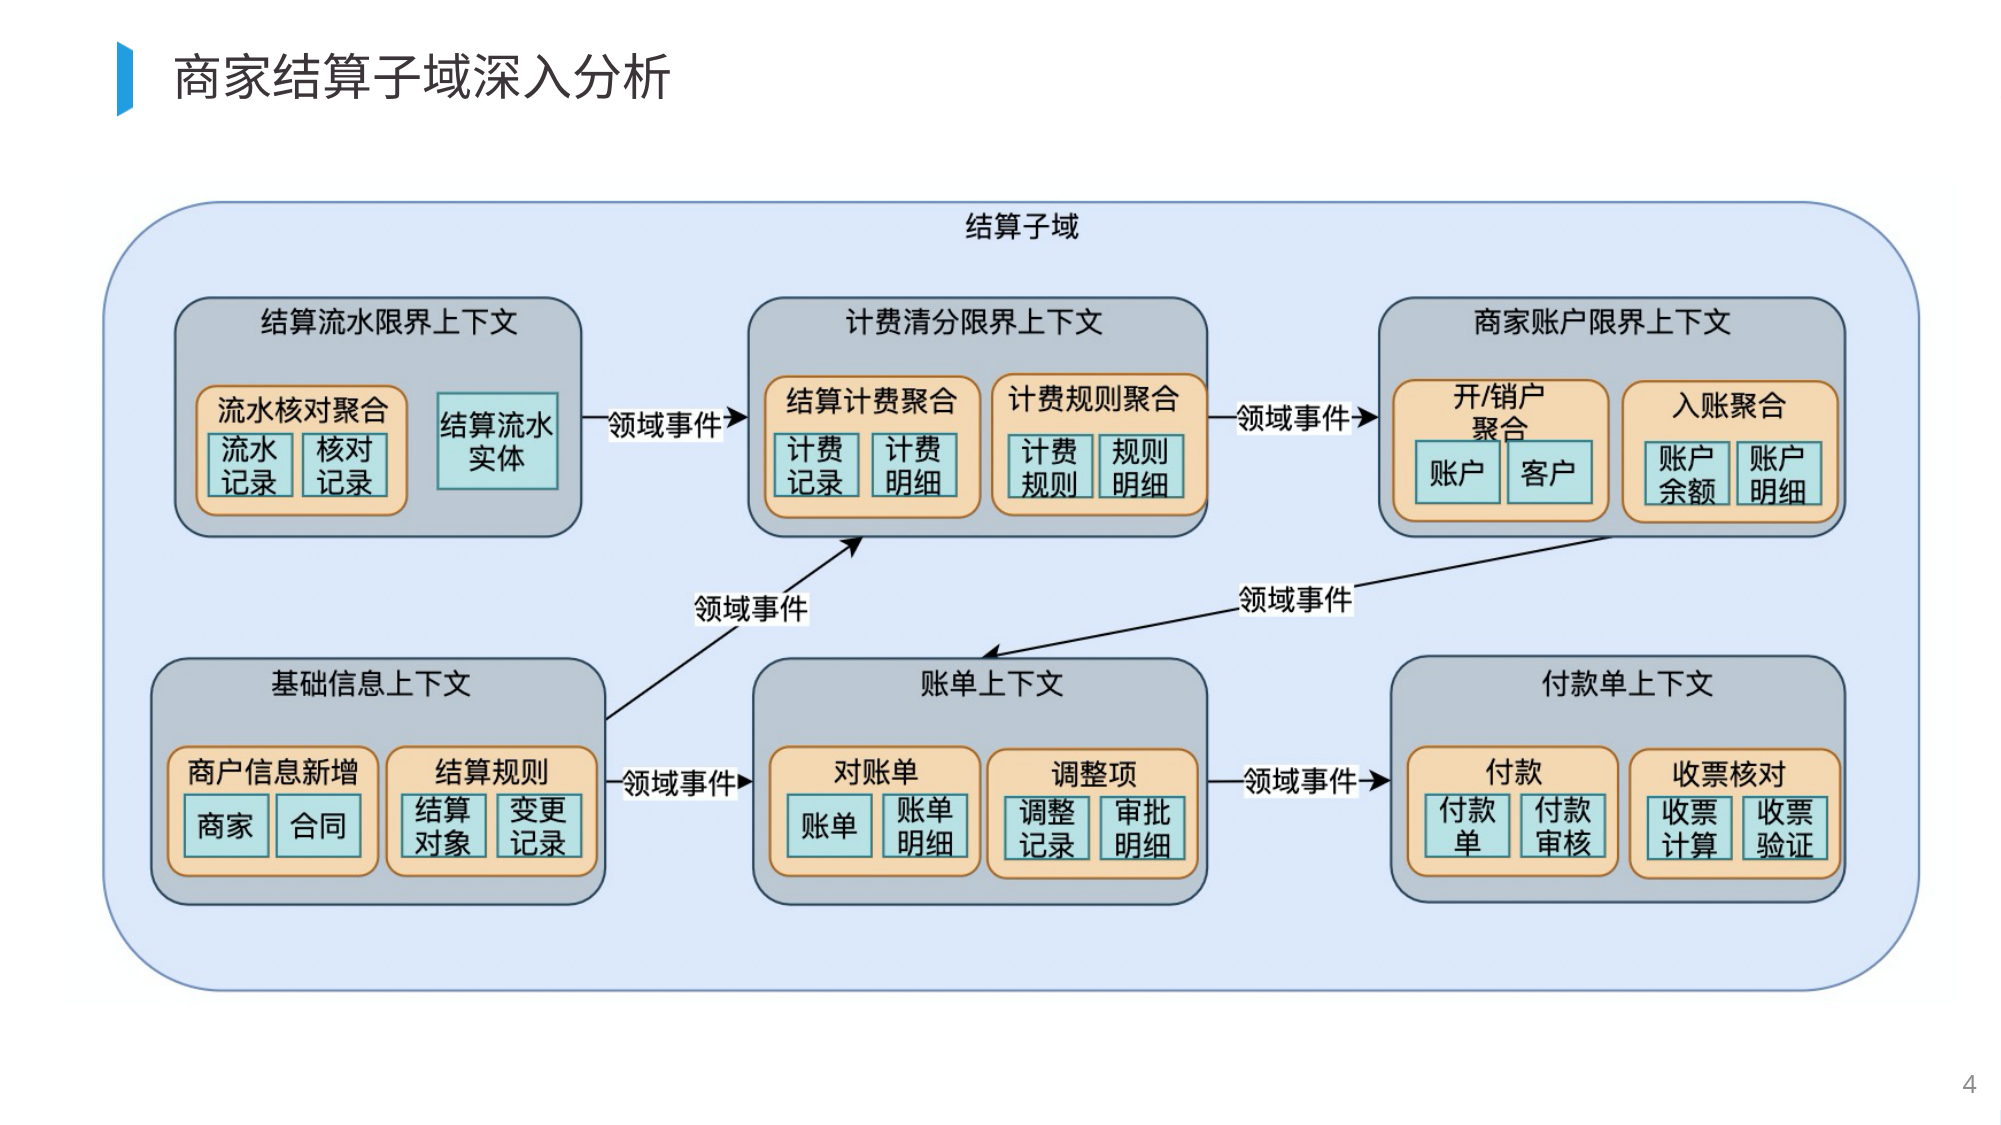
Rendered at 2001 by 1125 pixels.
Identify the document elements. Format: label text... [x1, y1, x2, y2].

slide_number 4 [1541, 1055, 1992, 1116]
title 商家结算子域深入分析 [157, 34, 1298, 124]
picture [0, 0, 2001, 1125]
